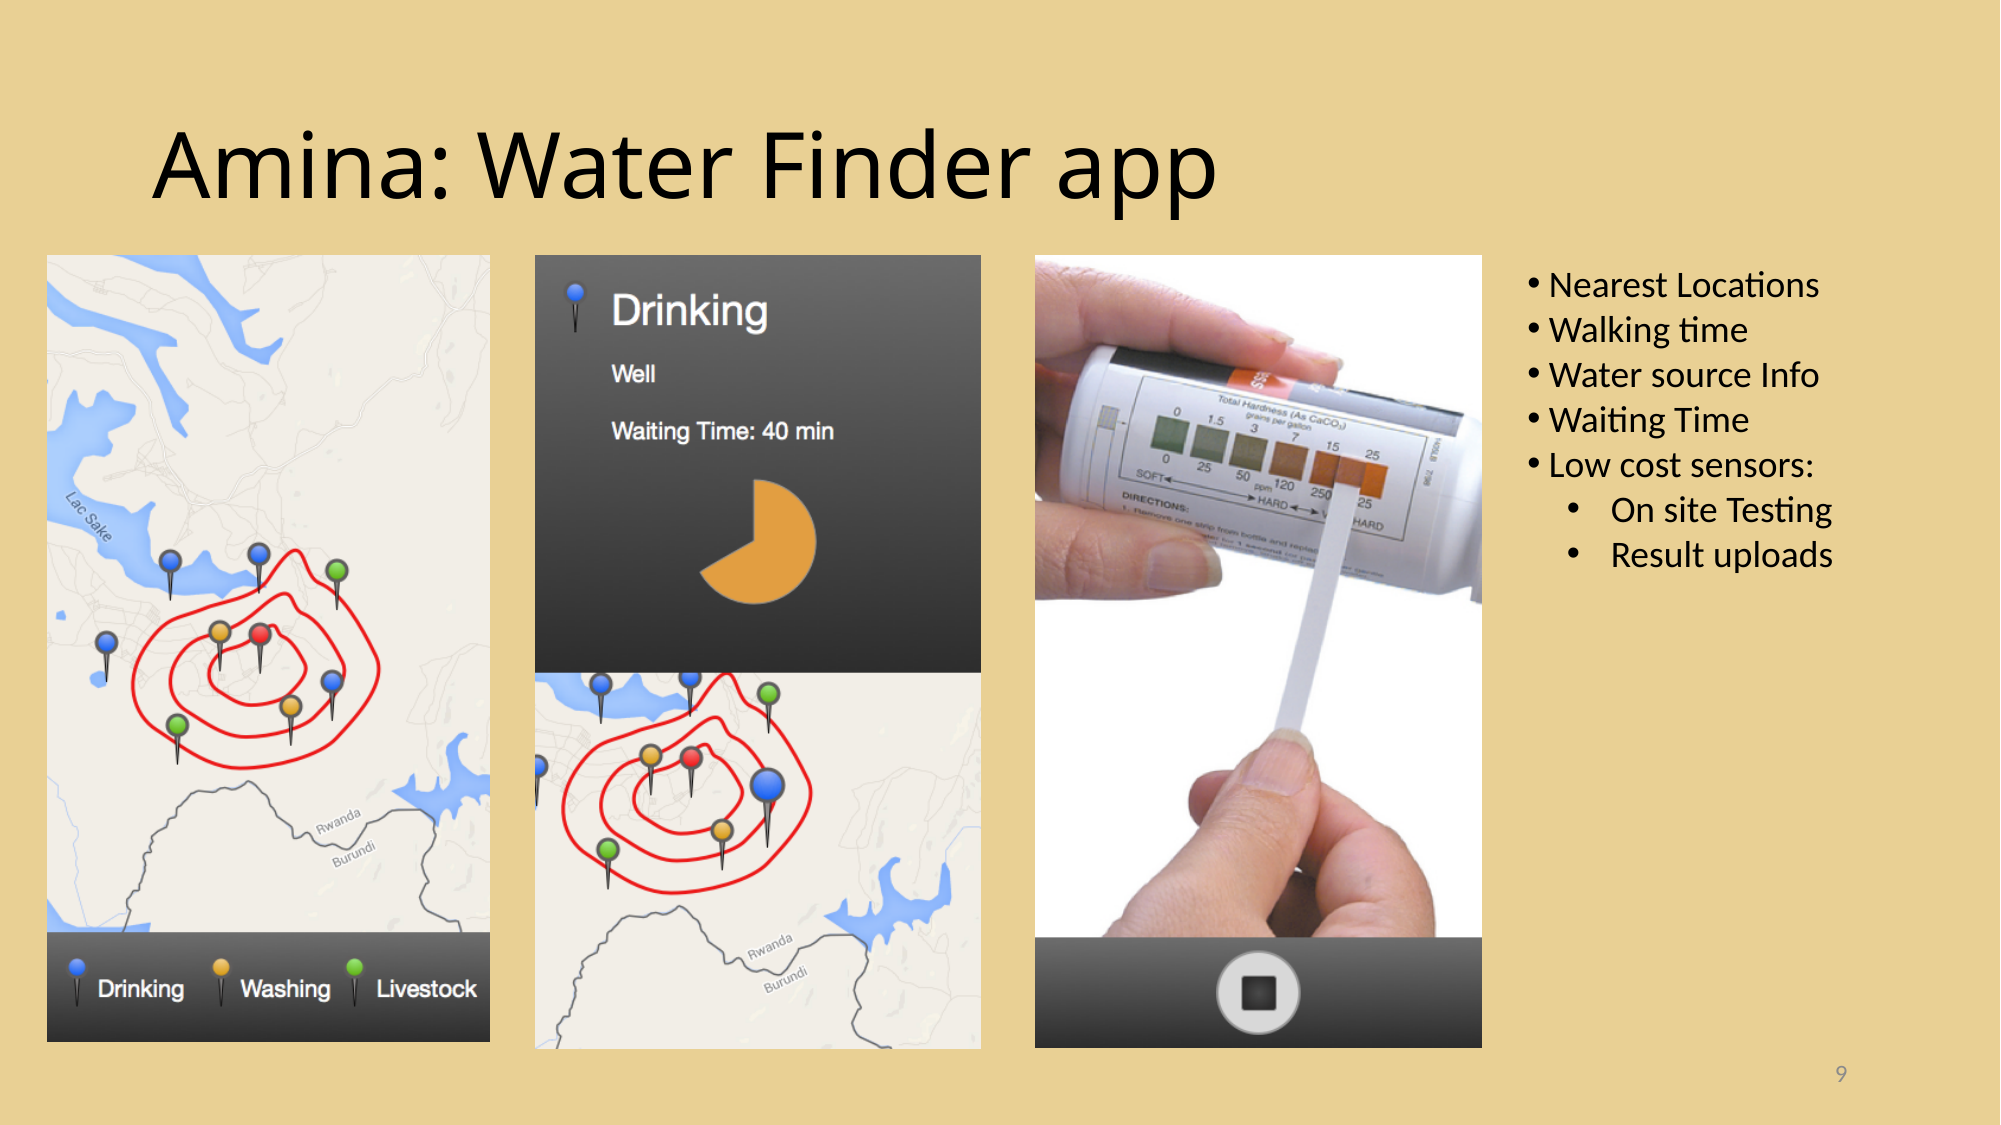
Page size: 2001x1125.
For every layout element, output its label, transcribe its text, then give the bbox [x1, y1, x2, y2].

slide_number 9 [1412, 1042, 1863, 1103]
picture [47, 255, 490, 1042]
title Amina: Water Finder app [137, 59, 1863, 278]
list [1035, 255, 1482, 1048]
text_box Nearest Locations Walking time Water source Info Waiting Time Low cost sensors: On site Testing Result uploads [1512, 253, 1988, 628]
picture [535, 255, 981, 1049]
